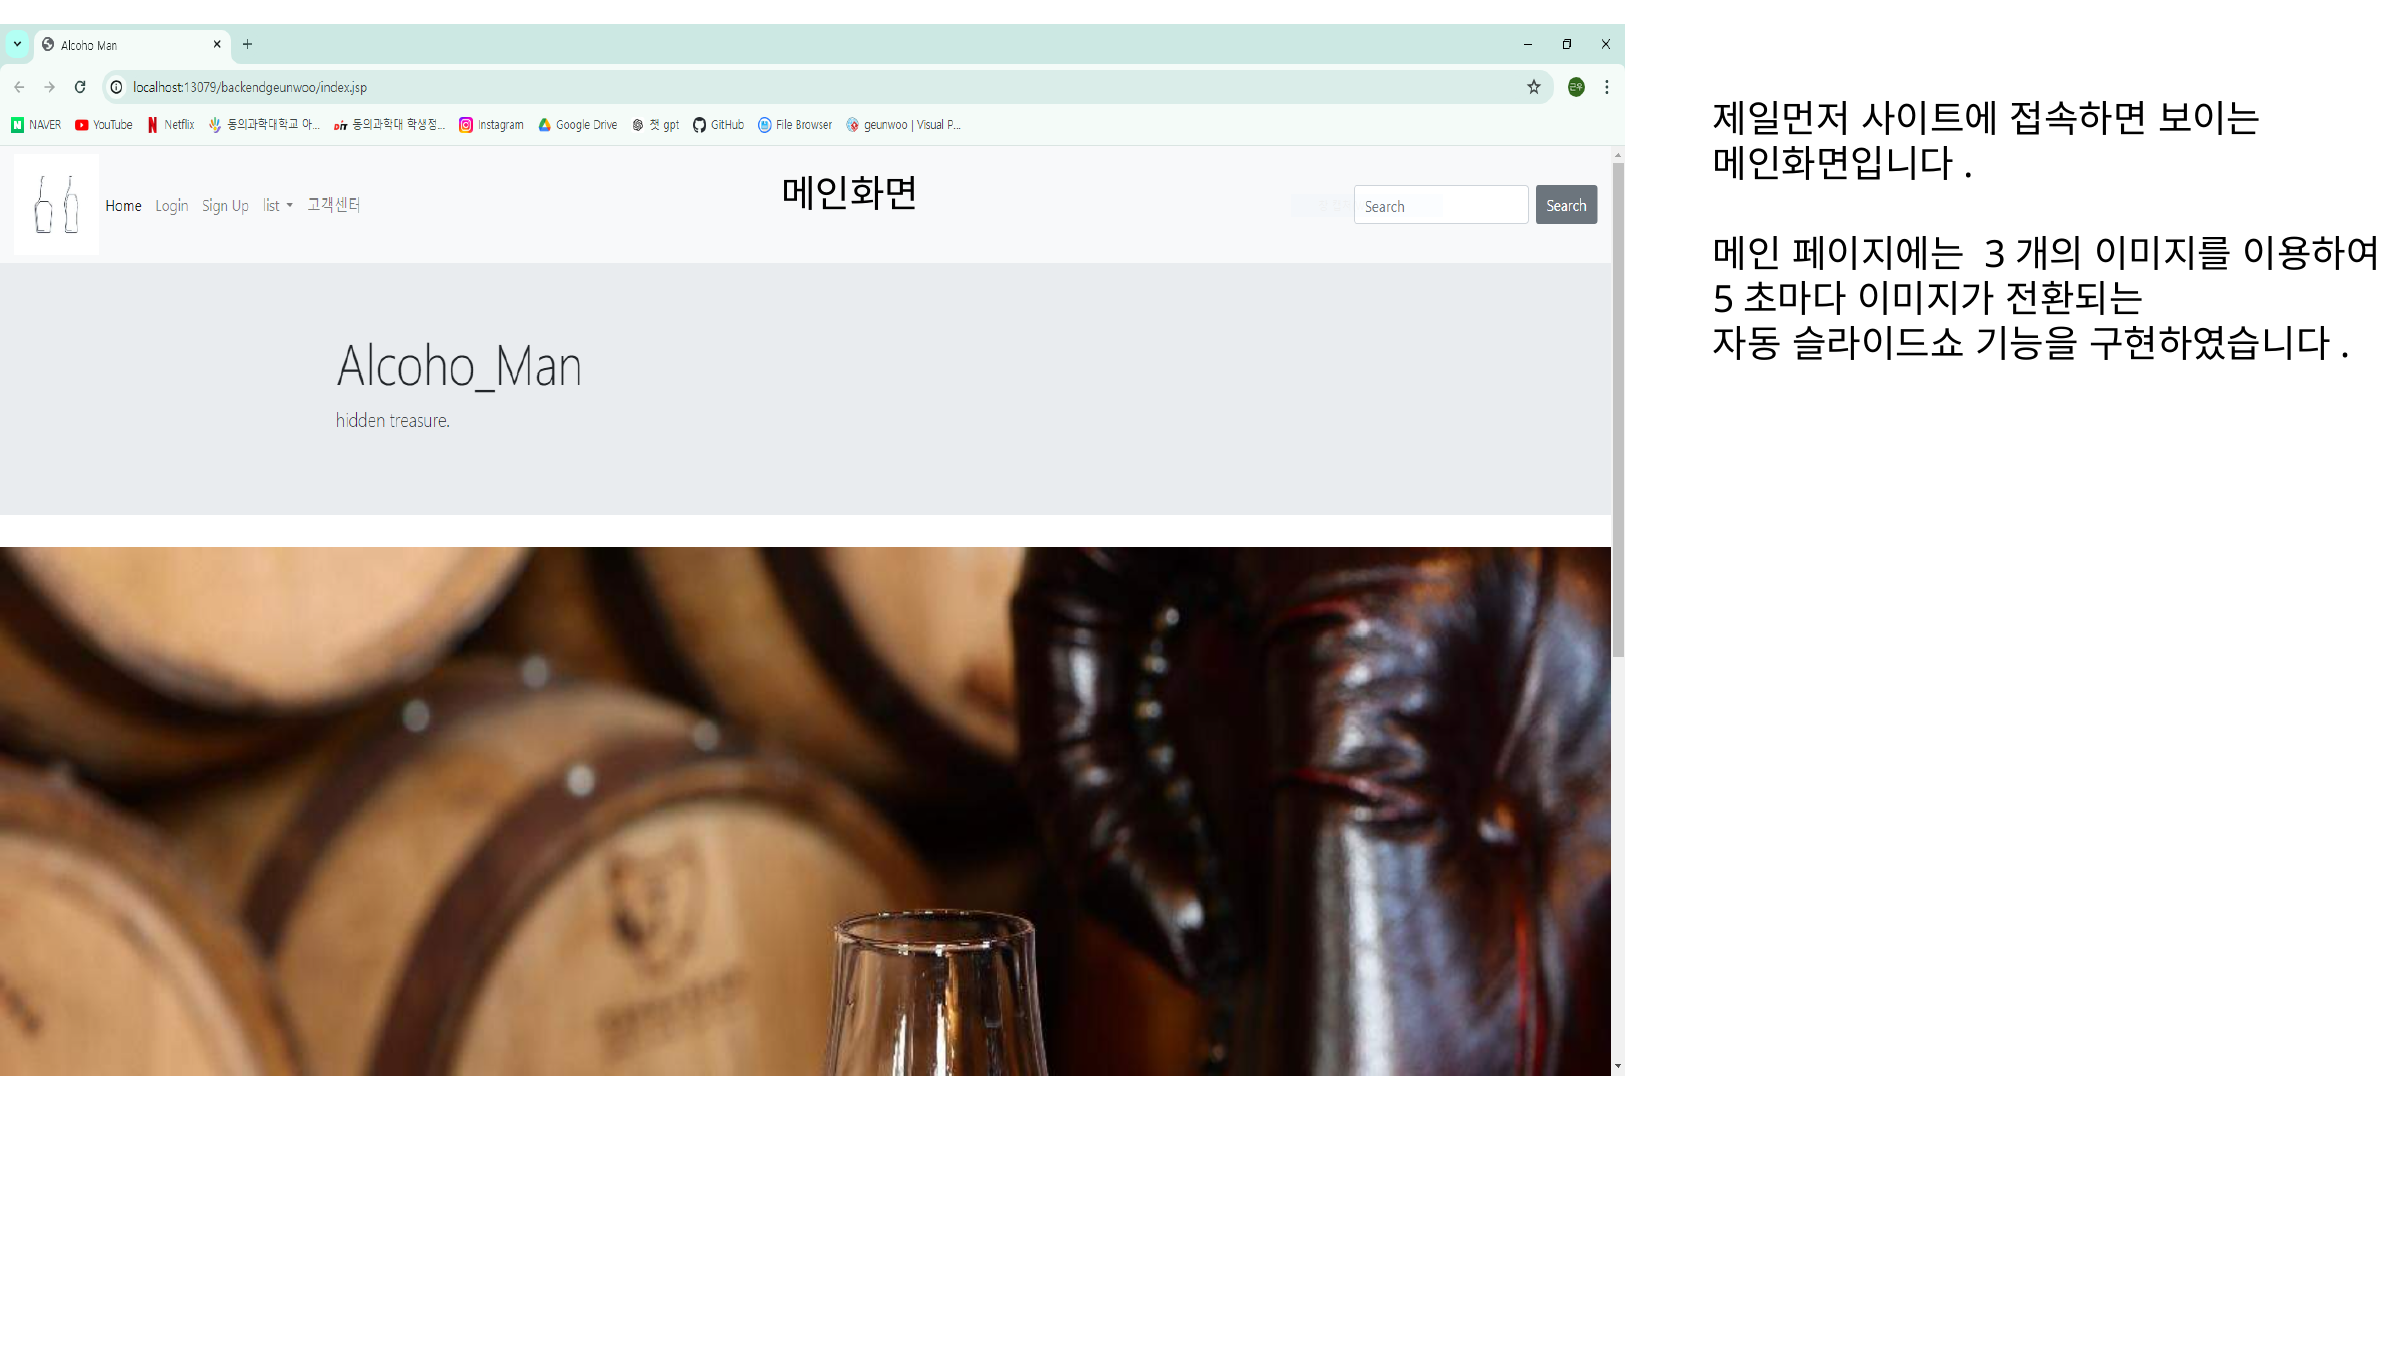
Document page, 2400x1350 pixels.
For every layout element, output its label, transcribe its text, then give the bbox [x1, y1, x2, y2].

text_box 제일먼저 사이트에 접속하면 보이는 메인화면입니다. 메인 페이지에는 3개의 이미지를 이용하여 5초마다 이미지가 전환되는 자동 슬라이드쇼 기능을 구현하였습니다. [1698, 87, 2396, 417]
picture [0, 24, 1625, 1076]
